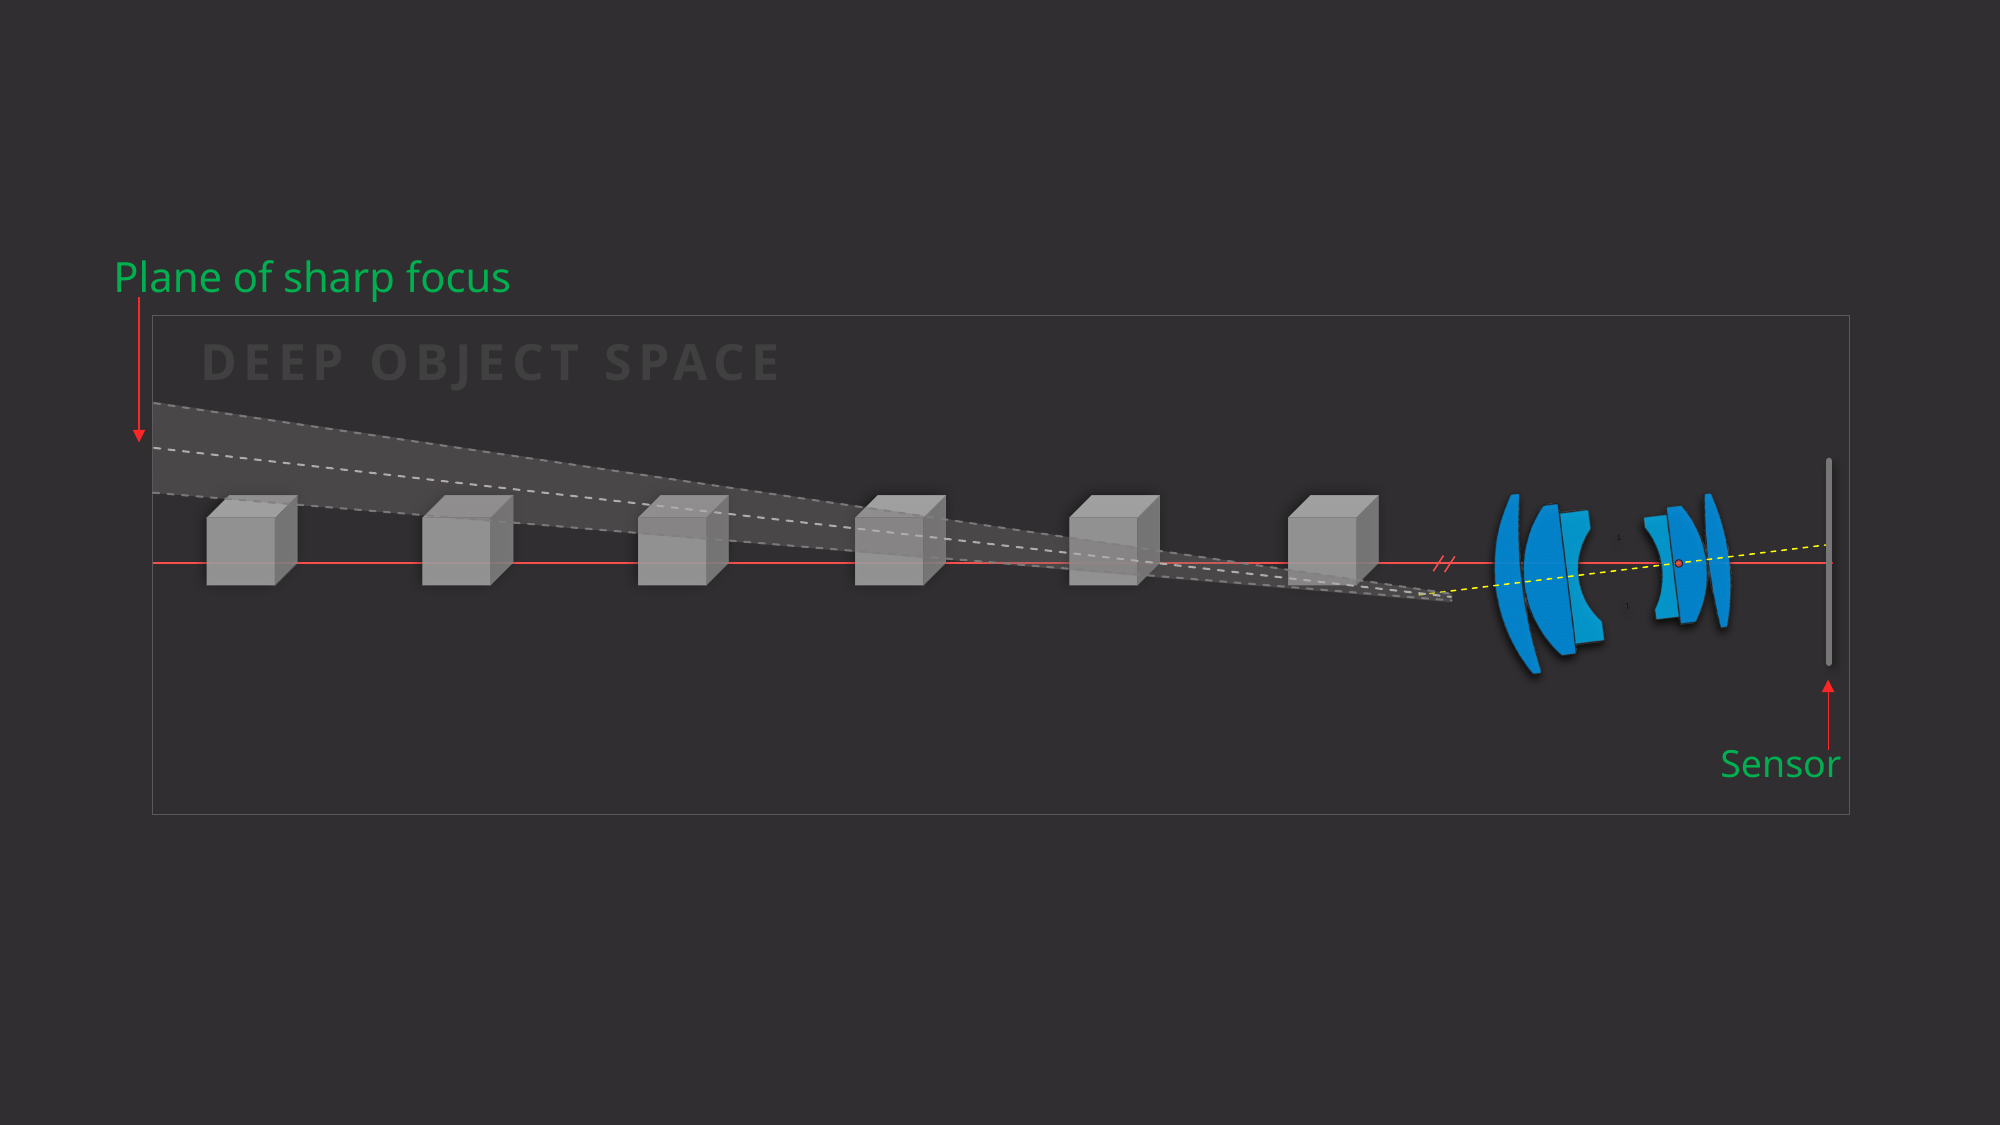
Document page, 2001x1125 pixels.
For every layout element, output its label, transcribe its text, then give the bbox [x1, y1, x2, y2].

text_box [153, 492, 1452, 601]
text_box Plane of sharp focus [98, 243, 526, 309]
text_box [1712, 679, 1850, 794]
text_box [152, 315, 1850, 815]
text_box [154, 403, 1451, 594]
